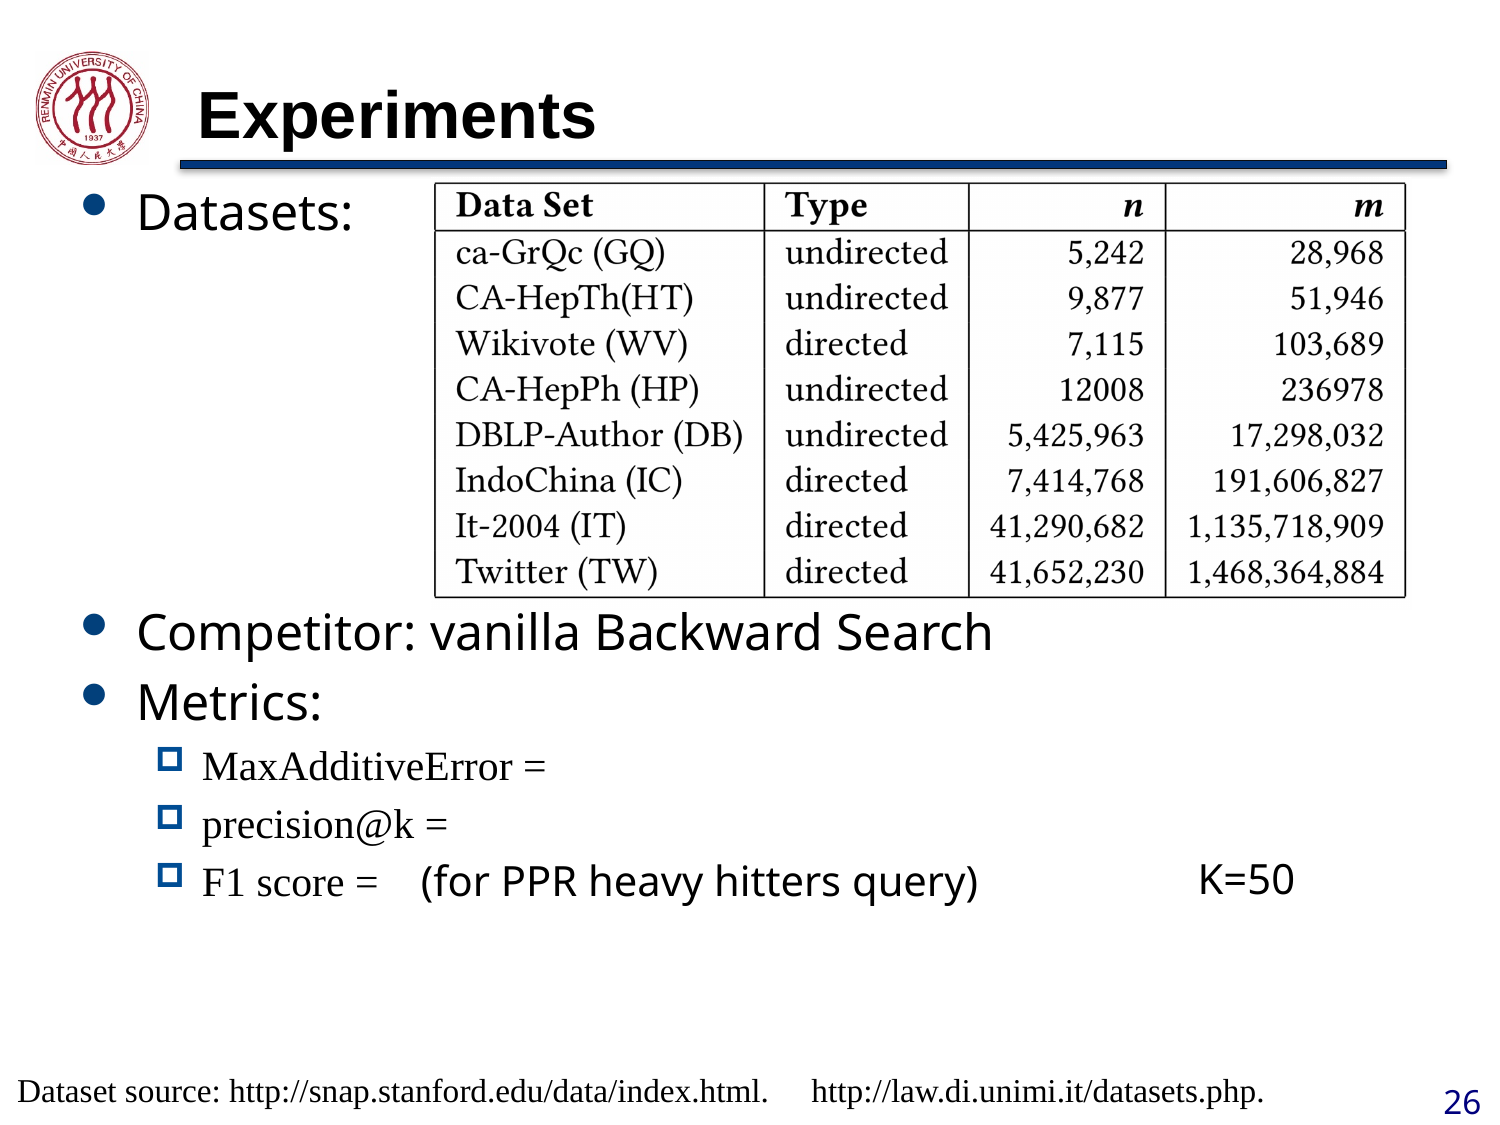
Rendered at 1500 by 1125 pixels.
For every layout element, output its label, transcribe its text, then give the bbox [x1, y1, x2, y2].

text_box Dataset source: http://snap.stanford.edu/data/index.html. http://law.di.unimi.it/datasets.php. [2, 1062, 1459, 1117]
picture [430, 177, 1412, 610]
title Experiments [182, 18, 1500, 205]
text_box K=50 [1182, 846, 1321, 911]
picture [35, 51, 149, 165]
